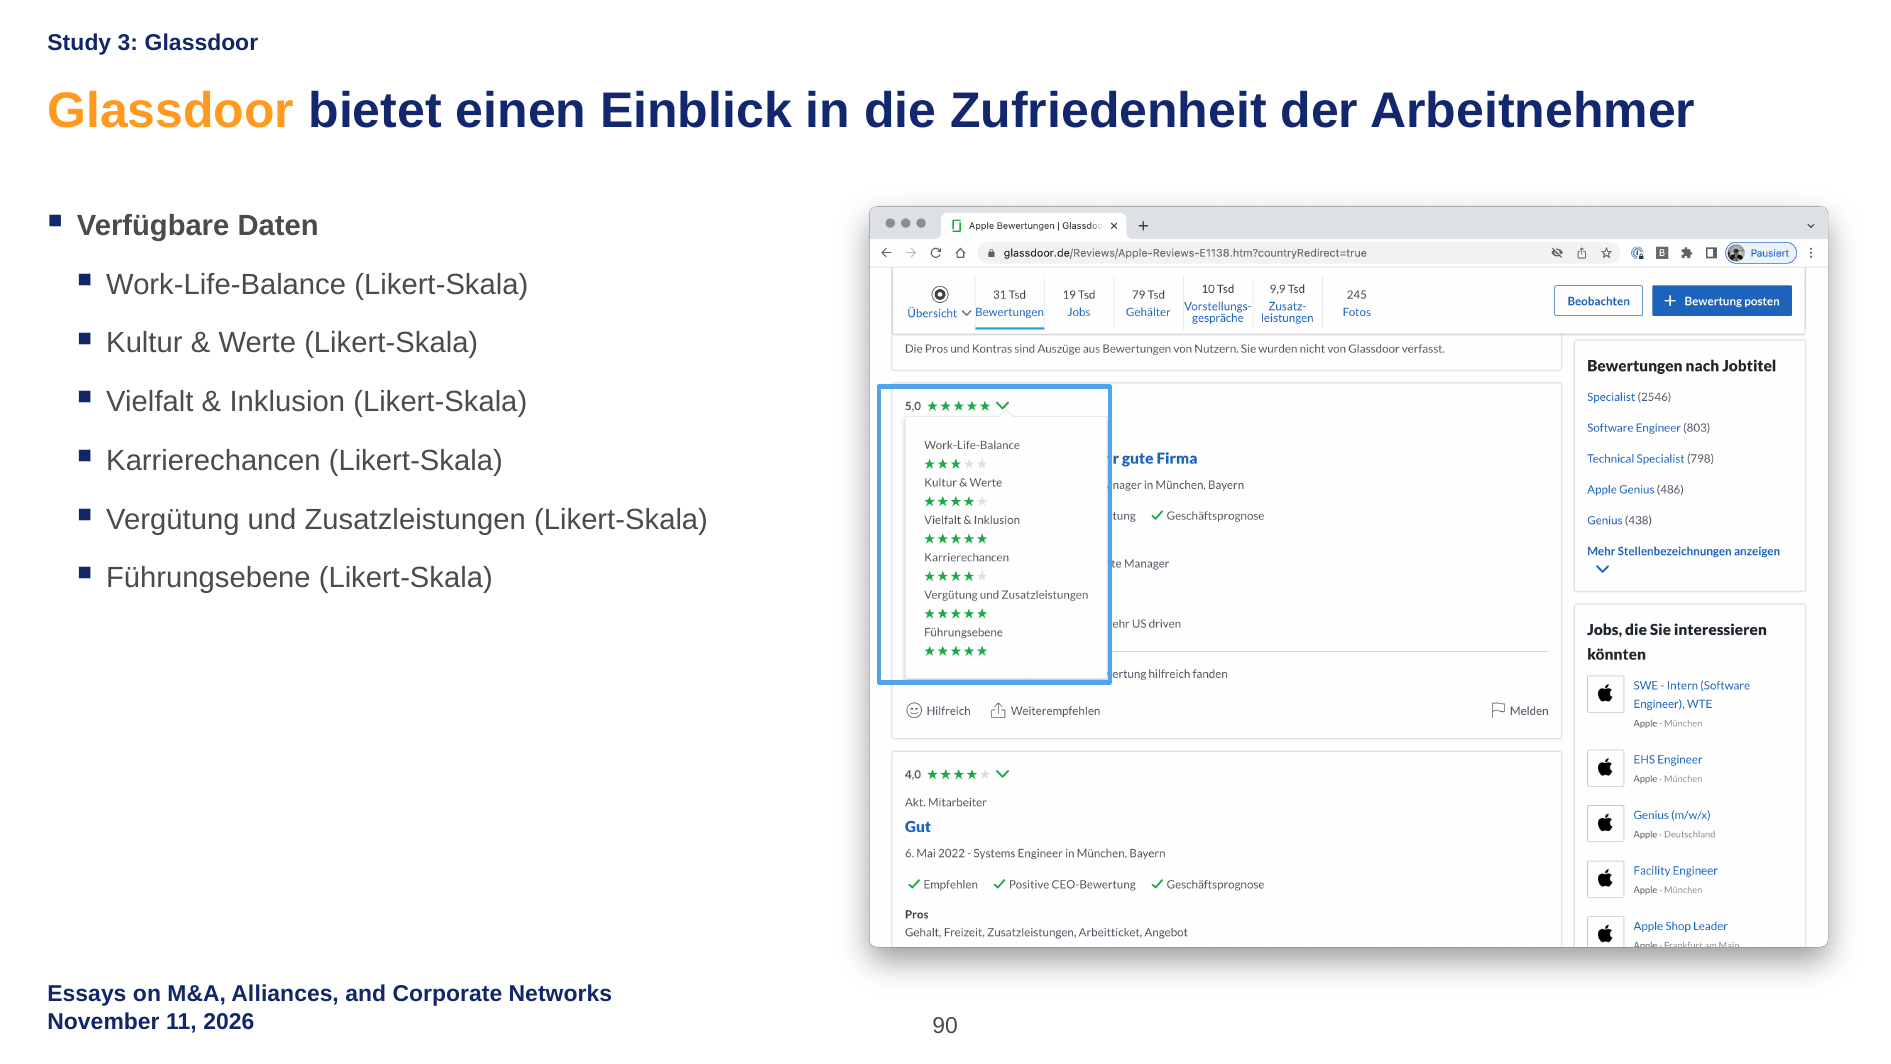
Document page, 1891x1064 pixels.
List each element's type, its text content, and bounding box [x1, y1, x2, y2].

picture [826, 176, 1872, 1005]
footer Study 3: Glassdoor [47, 0, 1843, 56]
text_box Verfügbare Daten Work-Life-Balance (Likert-Skala) Kultur & Werte (Likert-Skala) Vielfalt & Inklusion (Likert-Skala) Karrierechancen (Likert-Skala) Vergütung und Zusatzleistungen (Likert-Skala) Führungsebene (Likert-Skala) [47, 177, 824, 1004]
list Glassdoor bietet einen Einblick in die Zufriedenheit der Arbeitnehmer [47, 83, 1843, 177]
